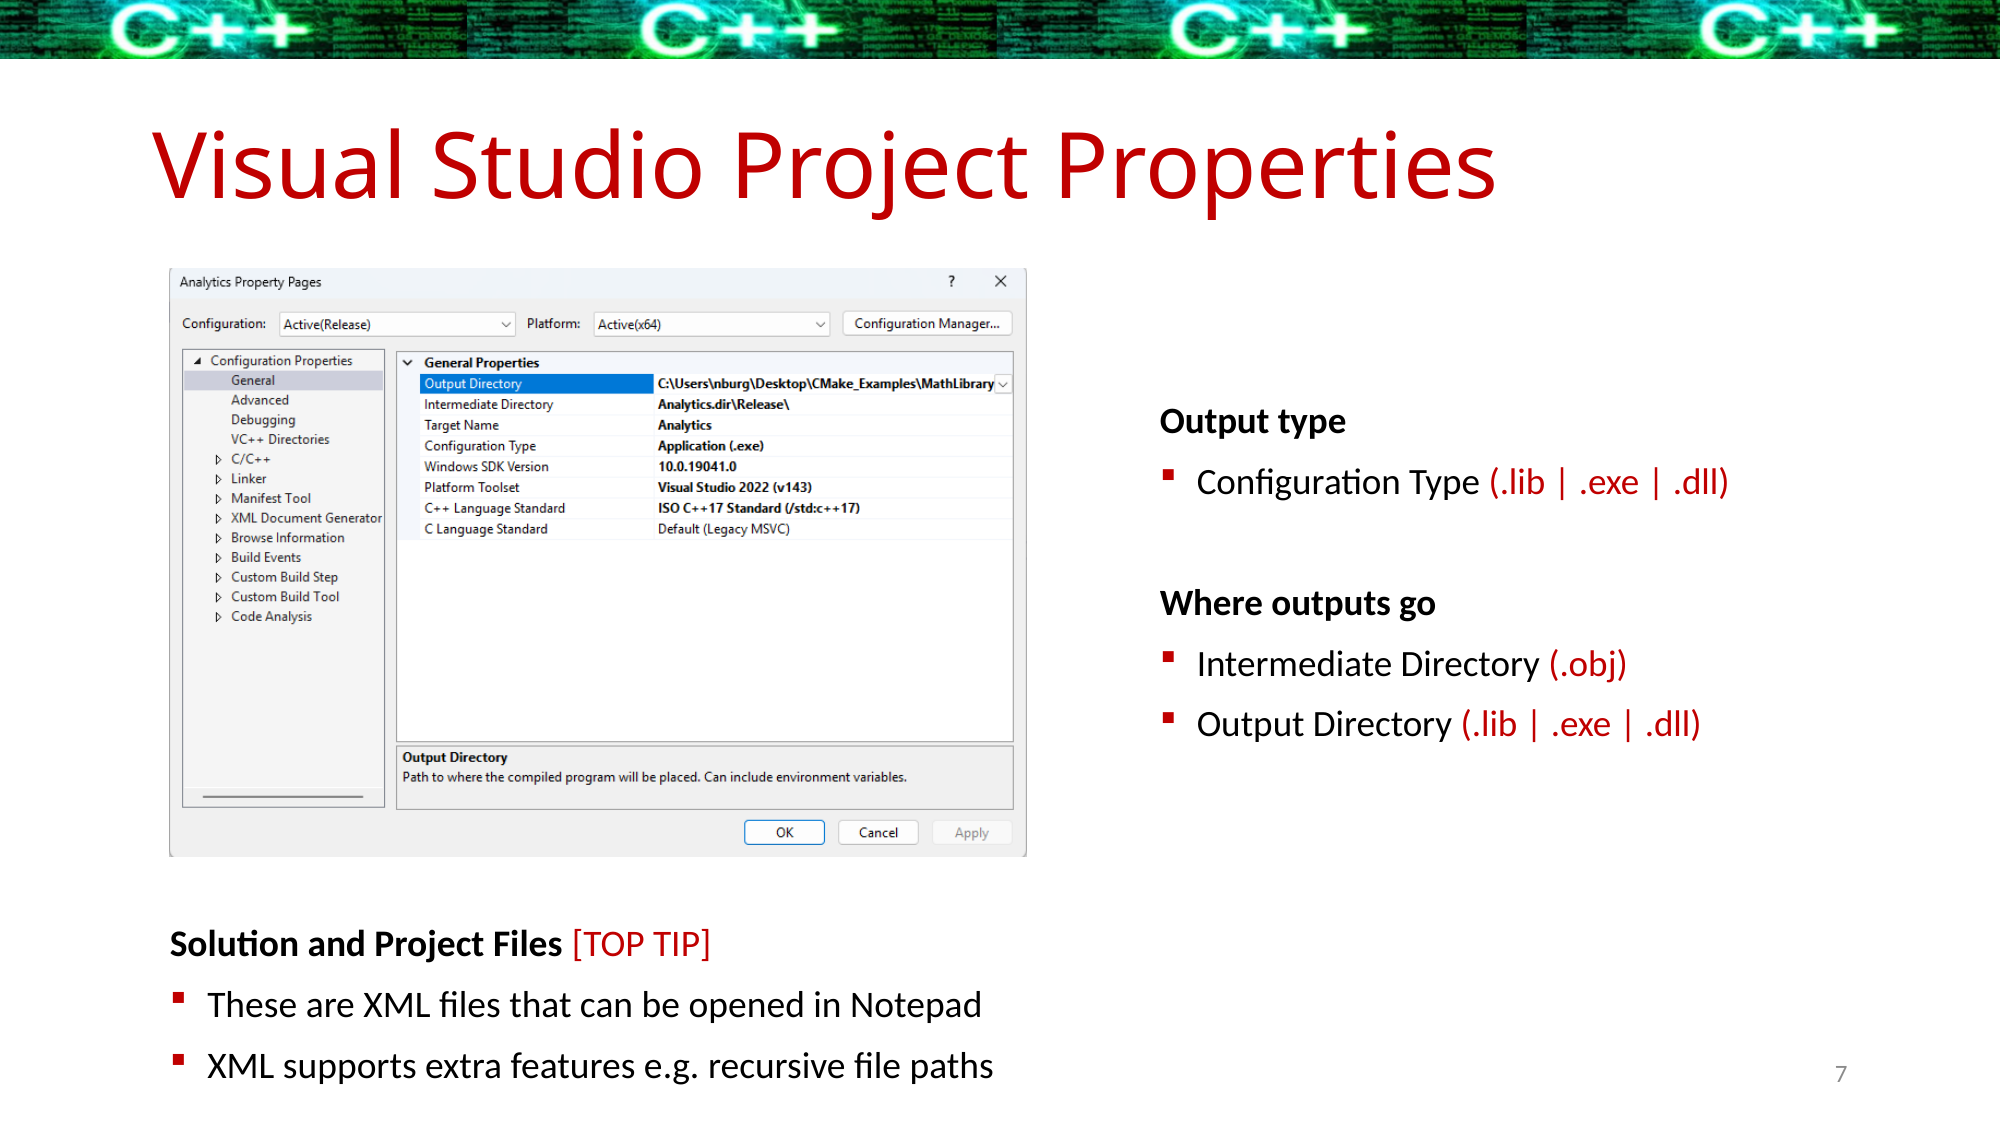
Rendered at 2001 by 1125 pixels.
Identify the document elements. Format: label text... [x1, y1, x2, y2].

picture [0, 0, 2000, 59]
text_box Solution and Project Files [TOP TIP] These are XML files that can be opened in Notepad XML supports extra features e.g. recursive file paths [154, 916, 1232, 1102]
title Visual Studio Project Properties [137, 59, 1863, 278]
slide_number 7 [1412, 1042, 1863, 1103]
picture [169, 268, 1027, 857]
text_box Output type Configuration Type (.lib | .exe | .dll) Where outputs go Intermediate Directory (.obj) Output Directory (.lib | .exe | .dll) [1144, 268, 1932, 857]
